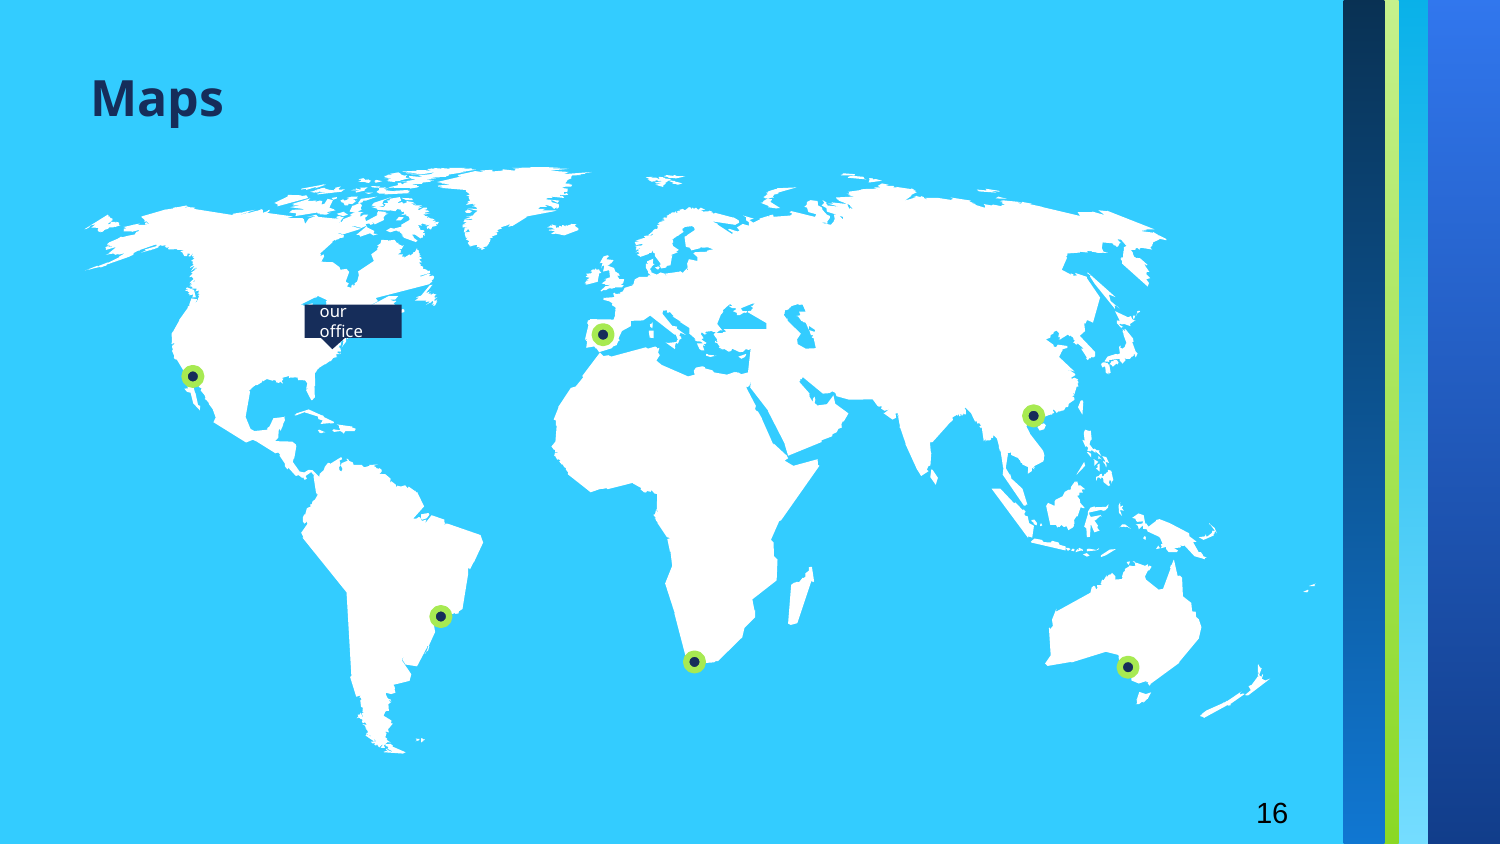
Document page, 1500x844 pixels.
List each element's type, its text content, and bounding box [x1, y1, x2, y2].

text_box [350, 187, 368, 193]
text_box [594, 326, 612, 344]
text_box [184, 368, 202, 385]
text_box [686, 653, 703, 671]
text_box [301, 184, 345, 195]
text_box [840, 173, 867, 180]
text_box [1044, 559, 1202, 686]
text_box [1198, 523, 1217, 540]
text_box [1119, 658, 1137, 676]
text_box [551, 183, 1167, 664]
text_box [645, 175, 686, 187]
text_box [1135, 691, 1152, 705]
text_box our office [304, 304, 402, 350]
text_box [432, 608, 450, 625]
text_box [357, 178, 372, 183]
text_box [1132, 513, 1207, 560]
text_box [1200, 664, 1271, 718]
slide_number 16 [1241, 779, 1332, 844]
text_box [1025, 407, 1043, 425]
text_box [84, 194, 484, 754]
text_box [370, 167, 592, 250]
title Maps [75, 22, 945, 142]
text_box [868, 178, 882, 183]
